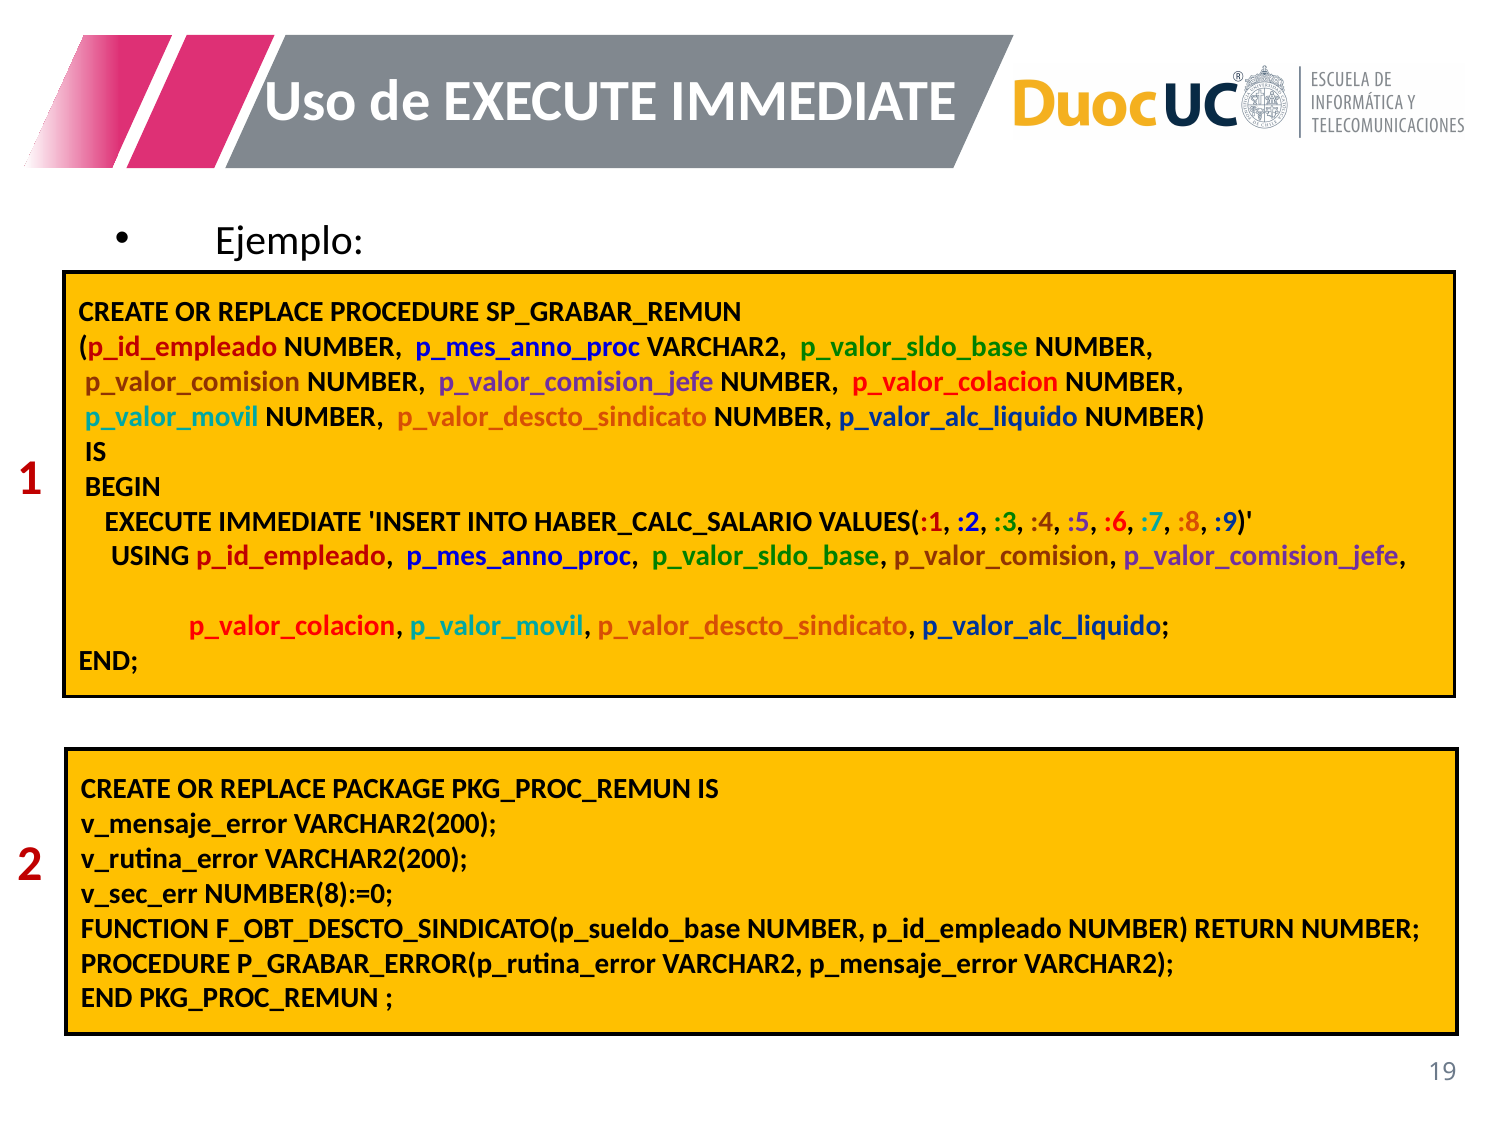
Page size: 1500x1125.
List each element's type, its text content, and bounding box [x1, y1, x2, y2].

text_box CREATE OR REPLACE PACKAGE PKG_PROC_REMUN IS v_mensaje_error VARCHAR2(200); v_rutina_error VARCHAR2(200); v_sec_err NUMBER(8):=0; FUNCTION F_OBT_DESCTO_SINDICATO(p_sueldo_base NUMBER, p_id_empleado NUMBER) RETURN NUMBER; PROCEDURE P_GRABAR_ERROR(p_rutina_error VARCHAR2, p_mensaje_error VARCHAR2); END PKG_PROC_REMUN ; [66, 749, 1457, 1034]
text_box 2 [3, 823, 68, 938]
text_box 1 [3, 436, 68, 552]
text_box Ejemplo: [100, 215, 1388, 272]
title Uso de EXECUTE IMMEDIATE [249, 34, 1015, 169]
picture [1015, 63, 1465, 140]
text_box CREATE OR REPLACE PROCEDURE SP_GRABAR_REMUN (p_id_empleado NUMBER, p_mes_anno_proc VARCHAR2, p_valor_sldo_base NUMBER, p_valor_comision NUMBER, p_valor_comision_jefe NUMBER, p_valor_colacion NUMBER, p_valor_movil NUMBER, p_valor_descto_sindicato NUMBER, p_valor_alc_liquido NUMBER) IS BEGIN EXECUTE IMMEDIATE 'INSERT INTO HABER_CALC_SALARIO VALUES(:1, :2, :3, :4, :5, :6, :7, :8, :9)' USING p_id_empleado, p_mes_anno_proc, p_valor_sldo_base, p_valor_comision, p_valor_comision_jefe, p_valor_colacion, p_valor_movil, p_valor_descto_sindicato, p_valor_alc_liquido; END; [63, 272, 1455, 697]
